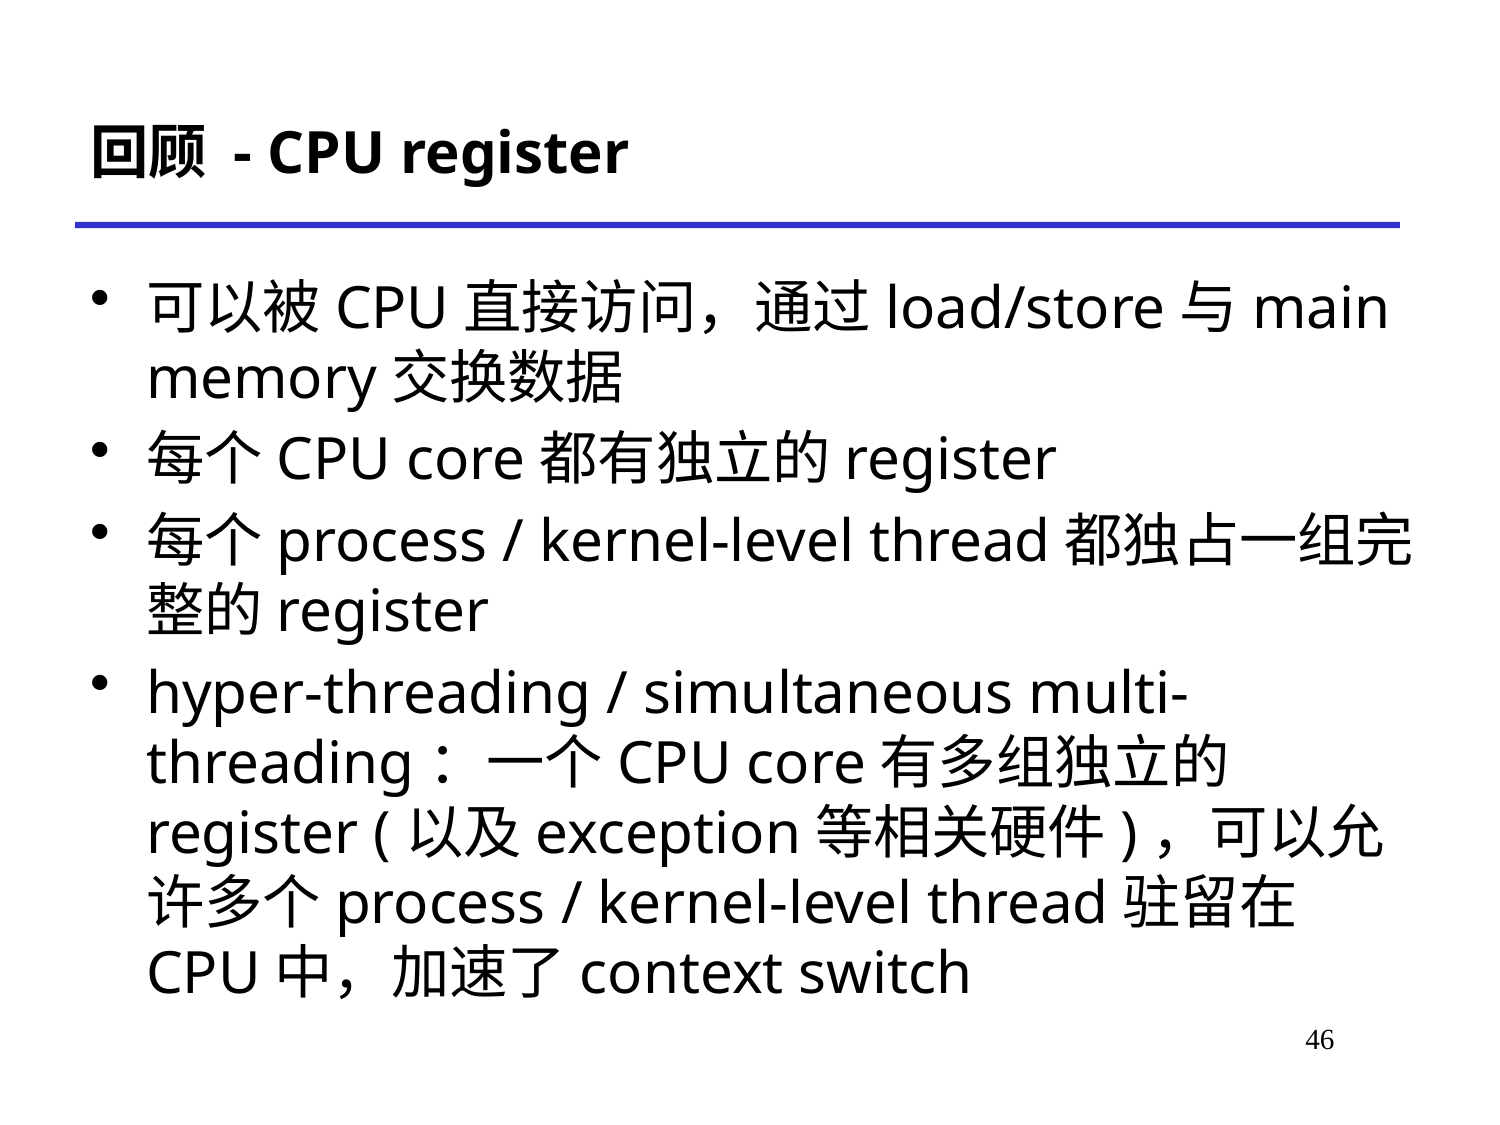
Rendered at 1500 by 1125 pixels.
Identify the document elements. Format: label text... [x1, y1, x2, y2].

list 可以被CPU直接访问，通过load/store与main memory交换数据 每个CPU core都有独立的register 每个process / kernel-level thread都独占一组完整的register hyper-threading / simultaneous multi-threading：一个CPU core有多组独立的register (以及exception等相关硬件)，可以允许多个process / kernel-level thread驻留在CPU中，加速了context switch [75, 262, 1438, 988]
title 回顾 - CPU register [75, 75, 1400, 225]
slide_number ‹#› [1137, 1012, 1351, 1088]
